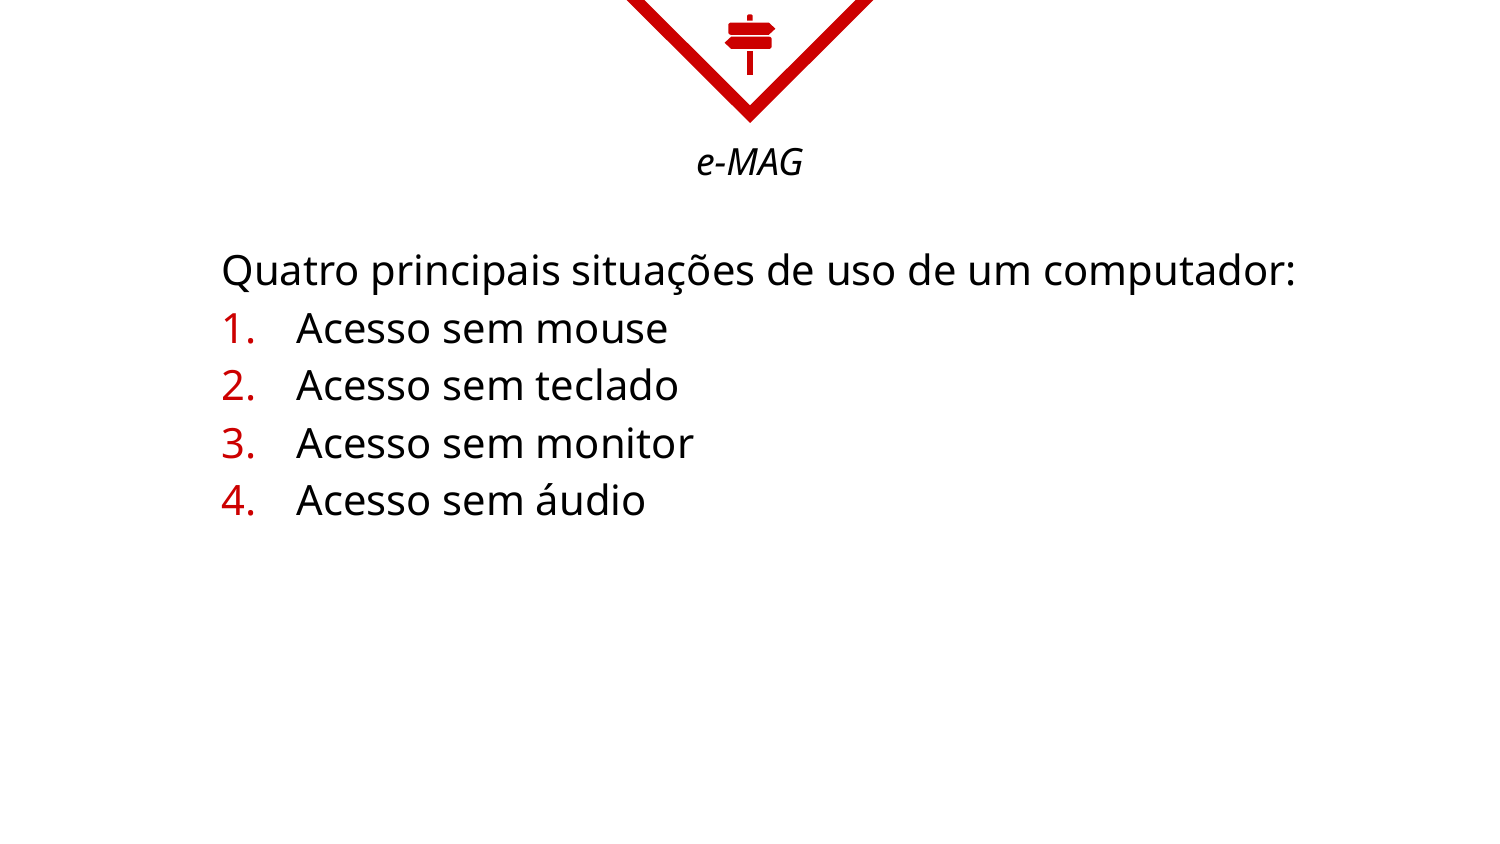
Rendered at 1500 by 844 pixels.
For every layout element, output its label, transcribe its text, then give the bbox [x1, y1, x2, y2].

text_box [724, 14, 776, 75]
list Quatro principais situações de uso de um computador: Acesso sem mouse Acesso sem teclado Acesso sem monitor Acesso sem áudio [169, 221, 1485, 790]
title e-MAG [169, 123, 1331, 212]
